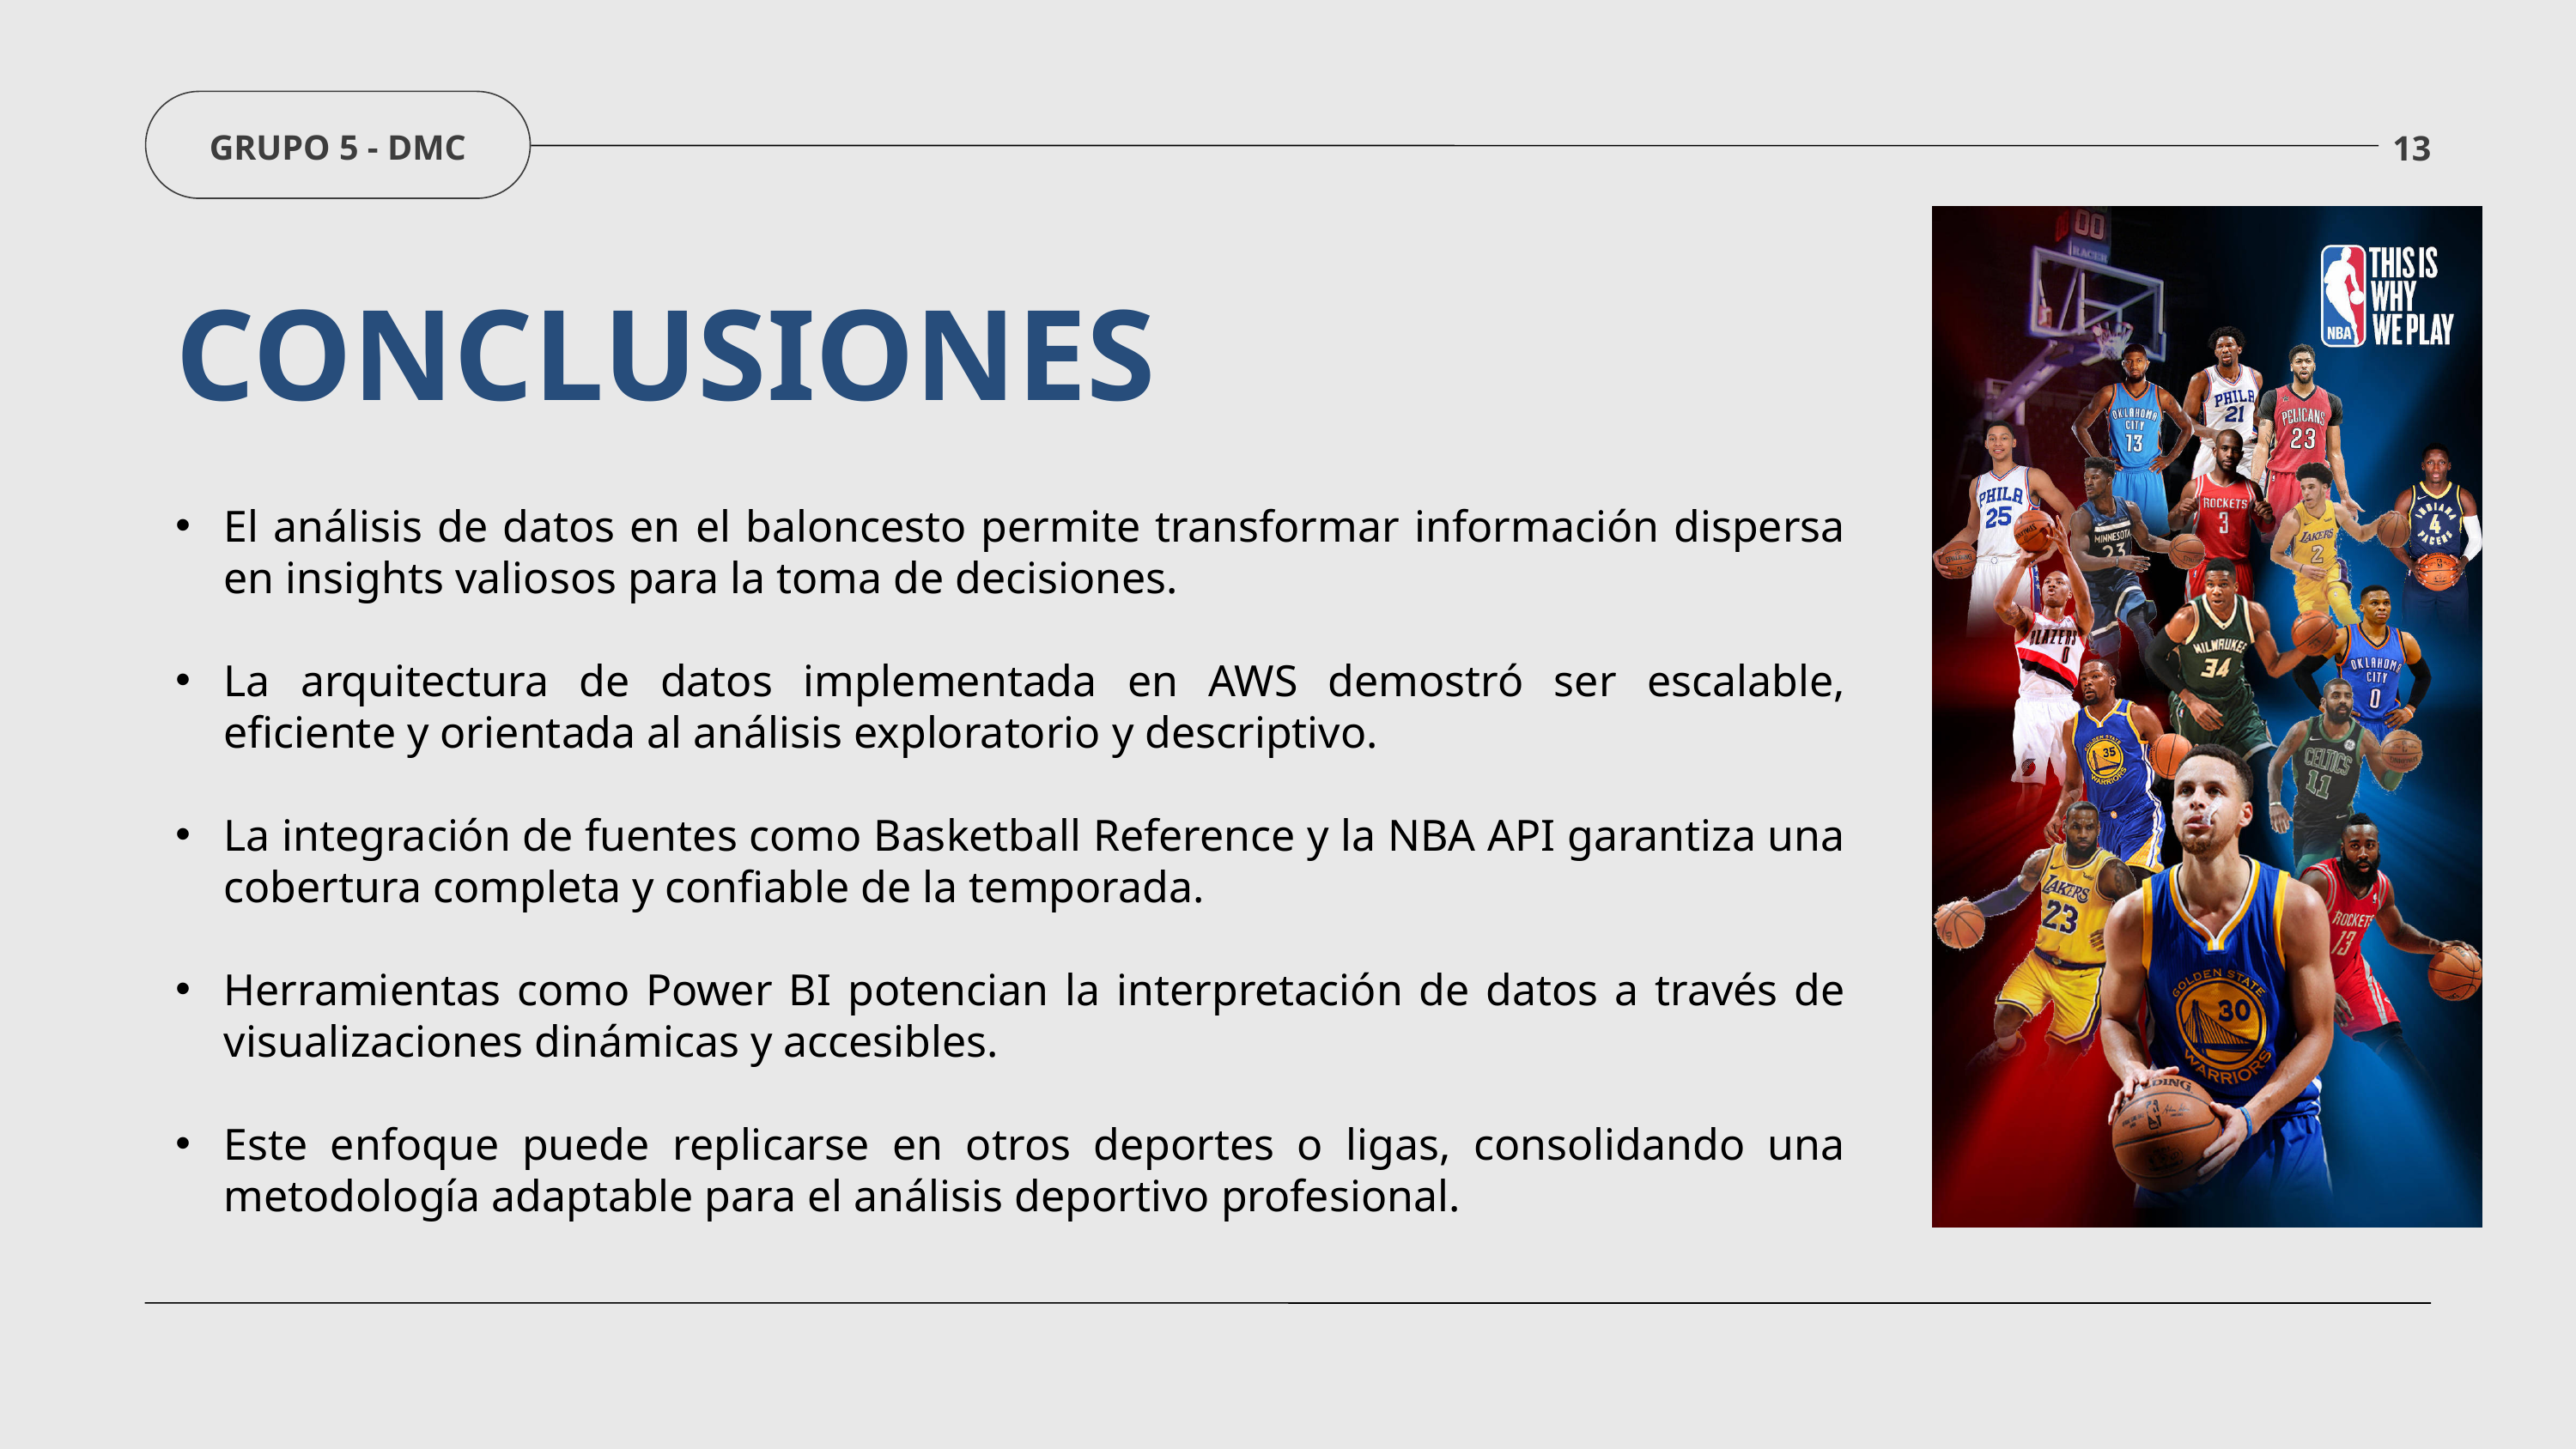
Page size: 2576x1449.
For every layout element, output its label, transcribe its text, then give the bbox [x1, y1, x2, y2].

text_box El análisis de datos en el baloncesto permite transformar información dispersa en insights valiosos para la toma de decisiones. La arquitectura de datos implementada en AWS demostró ser escalable, eficiente y orientada al análisis exploratorio y descriptivo. La integración de fuentes como Basketball Reference y la NBA API garantiza una cobertura completa y confiable de la temporada. Herramientas como Power BI potencian la interpretación de datos a través de visualizaciones dinámicas y accesibles. Este enfoque puede replicarse en otros deportes o ligas, consolidando una metodología adaptable para el análisis deportivo profesional. [175, 499, 1846, 1221]
picture [1931, 206, 2483, 1228]
text_box 13 [2379, 116, 2432, 167]
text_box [144, 90, 532, 200]
text_box CONCLUSIONES [175, 318, 1927, 426]
